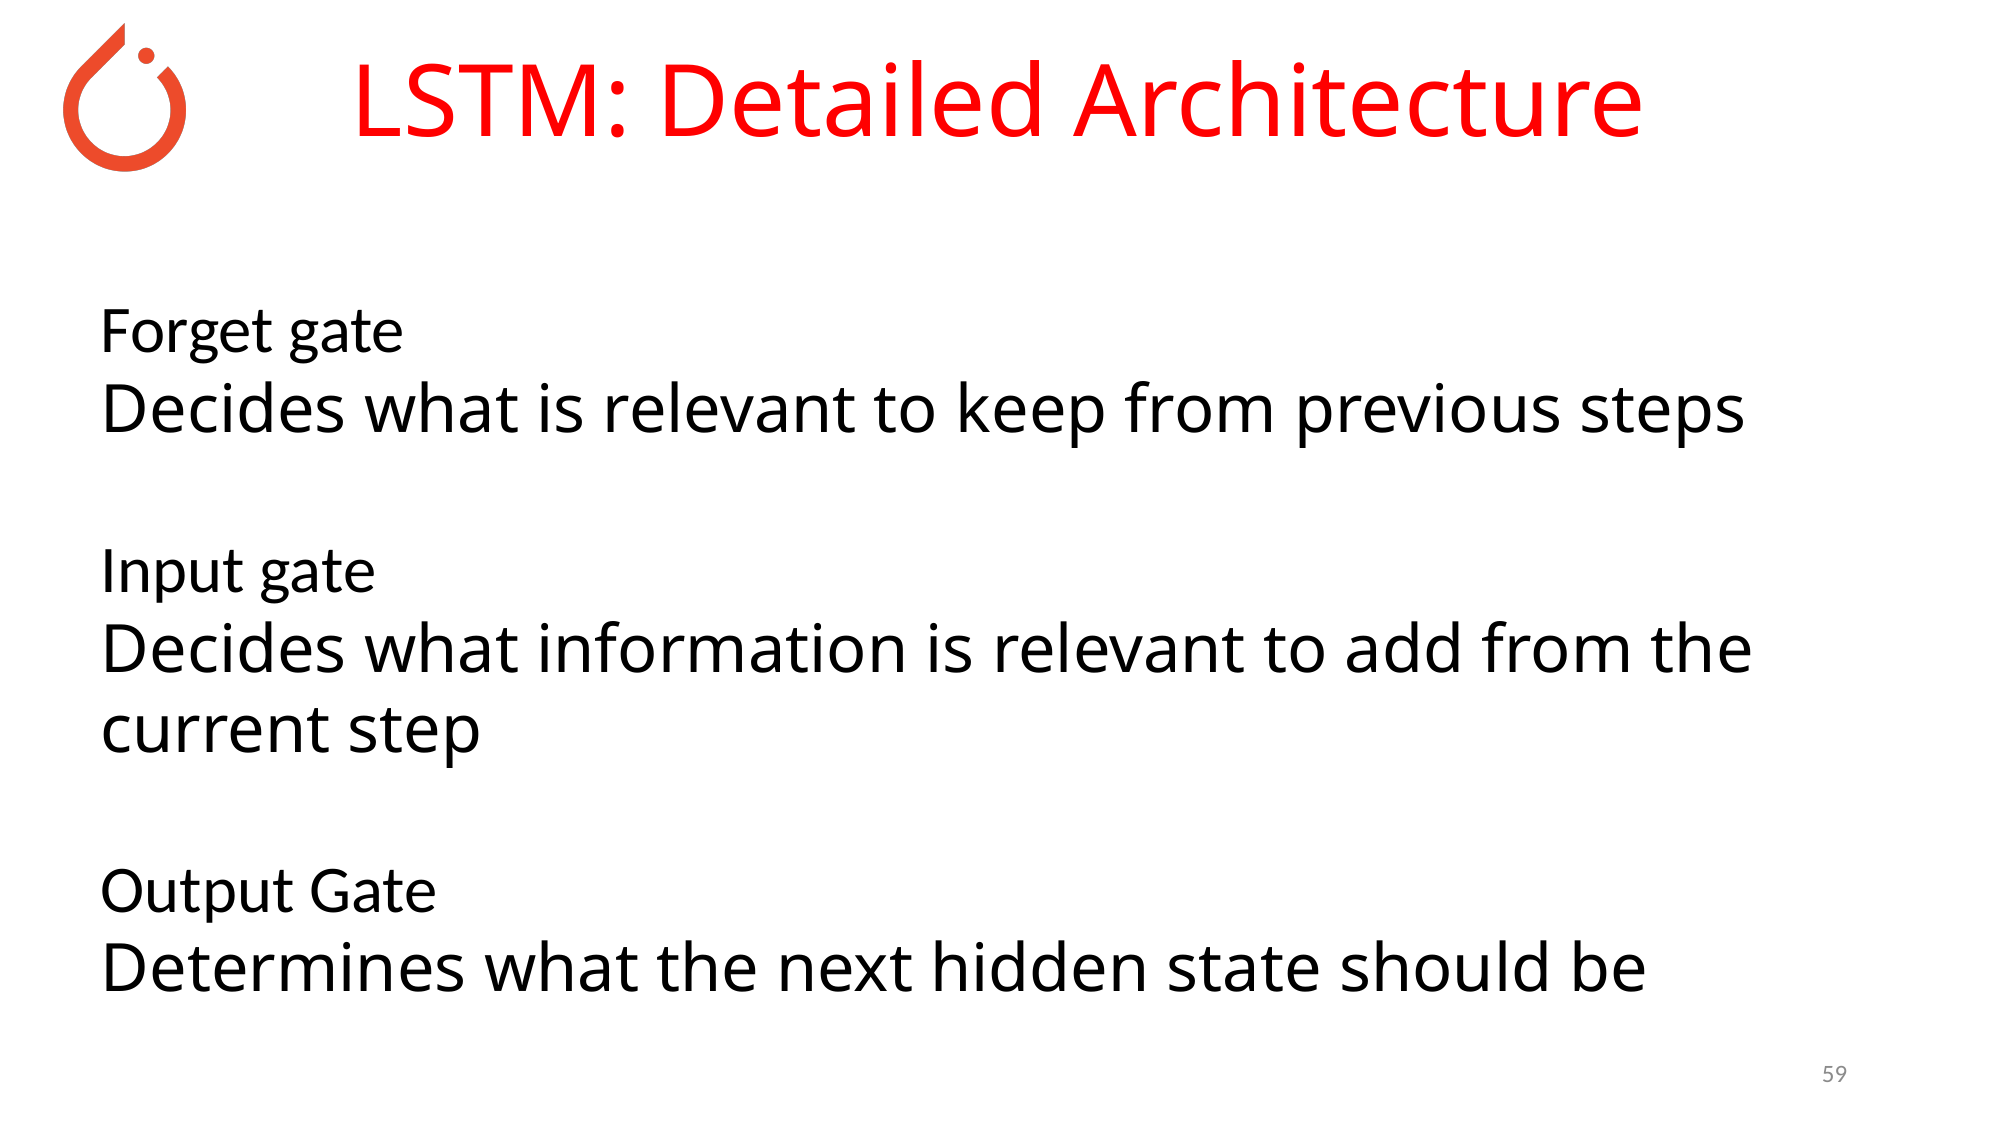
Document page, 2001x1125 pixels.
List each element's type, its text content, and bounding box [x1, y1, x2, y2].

text_box Forget gate Decides what is relevant to keep from previous steps Input gate Decides what information is relevant to add from the current step Output Gate Determines what the next hidden state should be [86, 278, 1913, 1013]
slide_number 59 [1412, 1042, 1863, 1103]
picture [62, 23, 186, 172]
text_box LSTM: Detailed Architecture [136, 3, 1862, 166]
